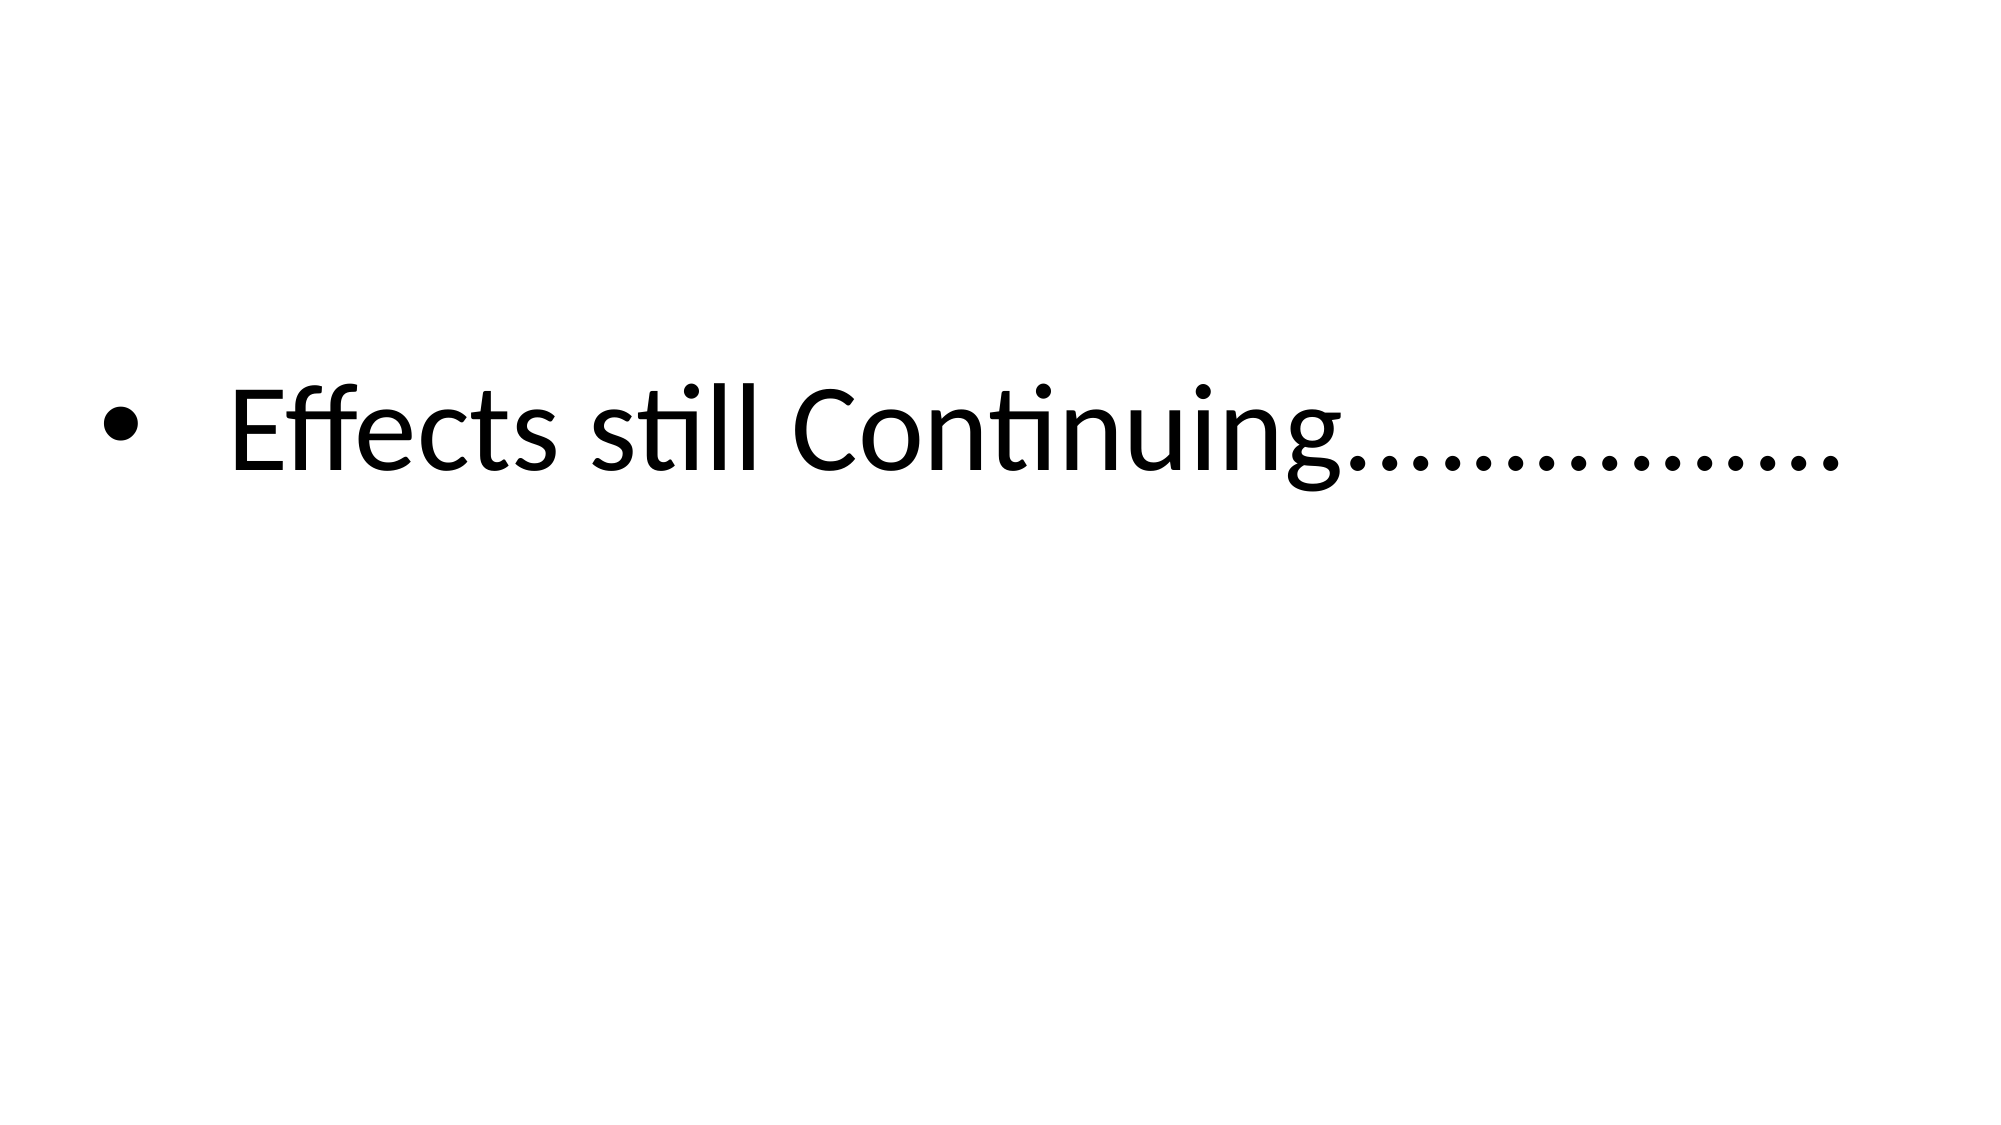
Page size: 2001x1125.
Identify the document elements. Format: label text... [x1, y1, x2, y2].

list Effects still Continuing................ [99, 88, 1899, 989]
